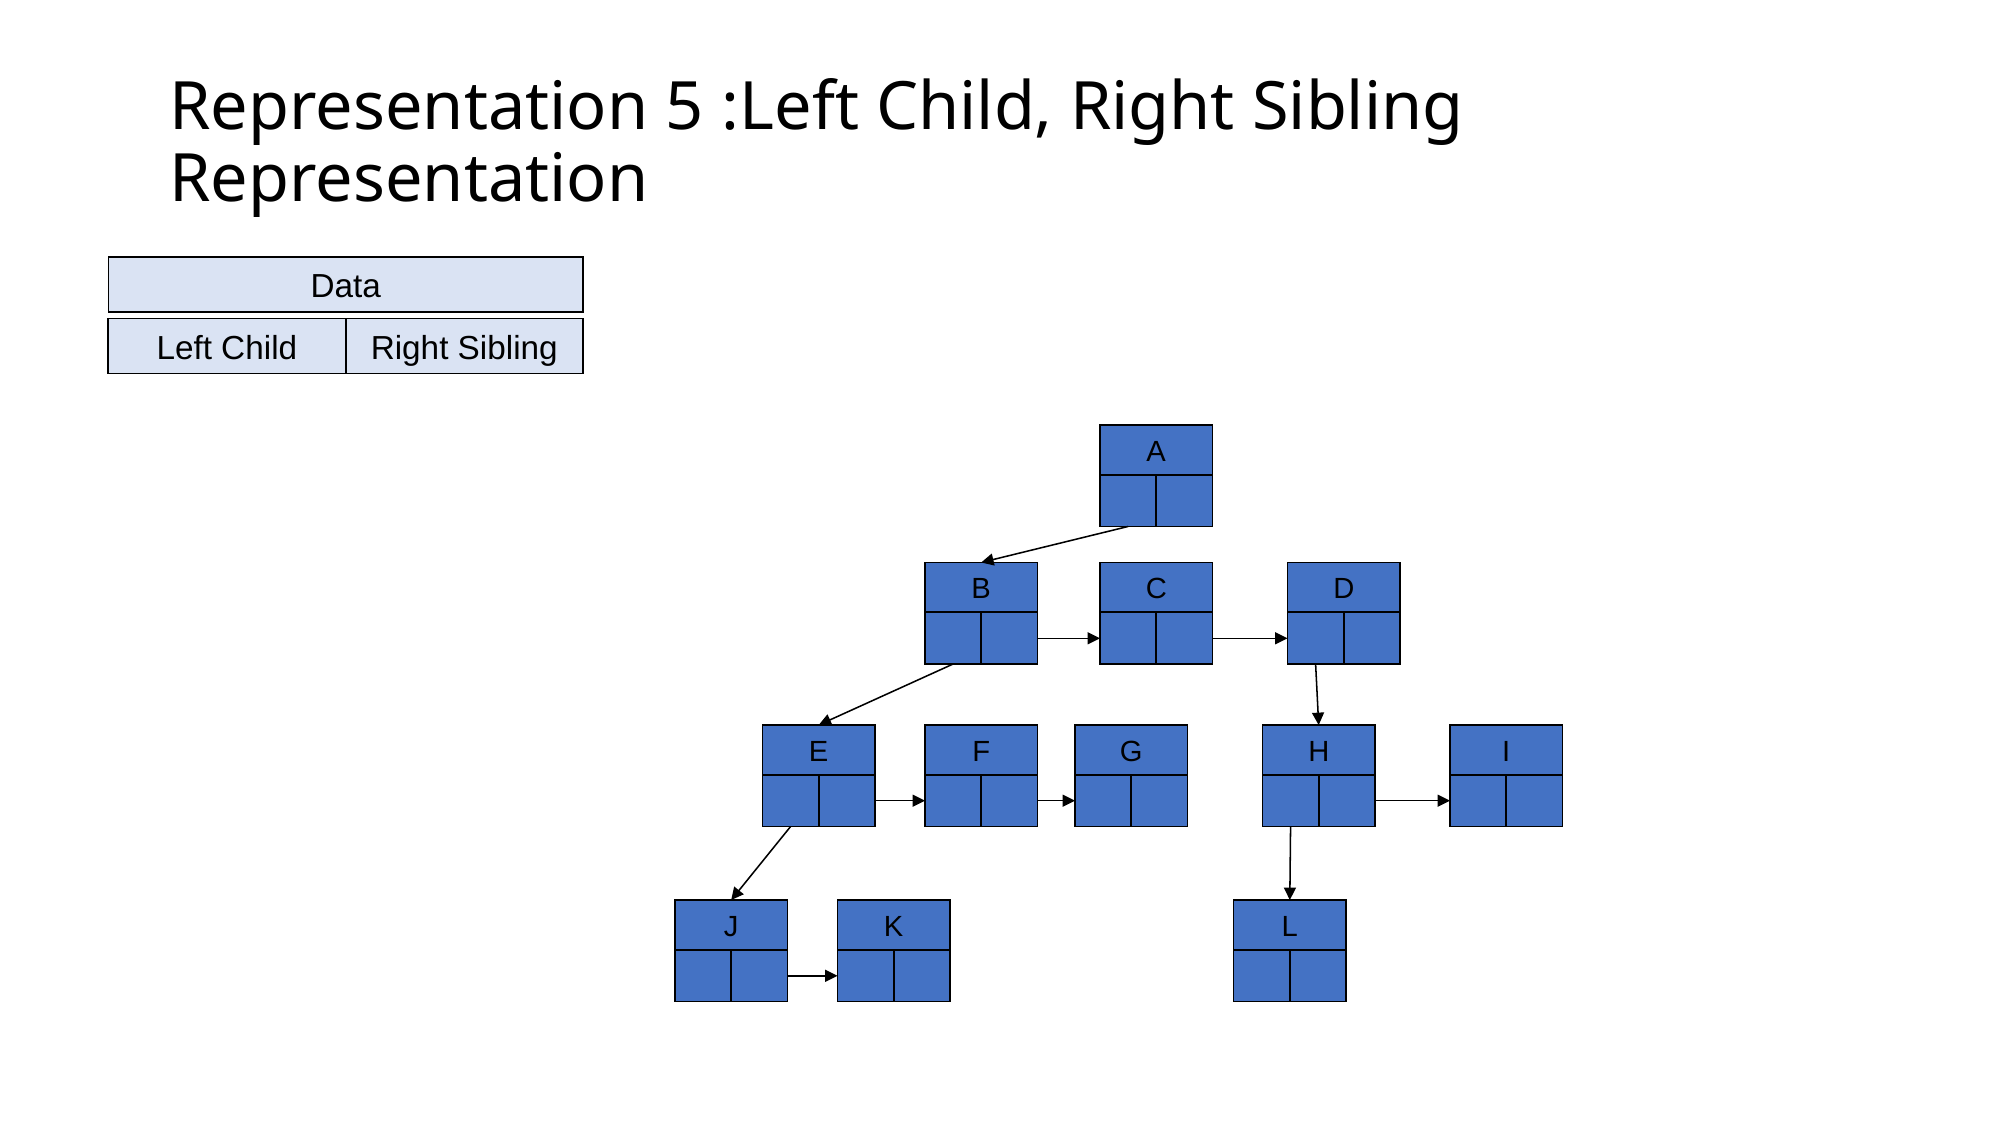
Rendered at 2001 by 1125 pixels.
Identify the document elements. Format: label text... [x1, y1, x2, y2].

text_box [924, 562, 1038, 664]
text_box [108, 257, 584, 375]
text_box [731, 826, 791, 900]
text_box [924, 724, 1038, 827]
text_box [1099, 562, 1213, 664]
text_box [1287, 562, 1400, 664]
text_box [1262, 724, 1375, 827]
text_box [1074, 724, 1188, 827]
title Representation 5 :Left Child, Right Sibling Representation [153, 50, 1779, 238]
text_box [837, 899, 950, 1002]
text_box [981, 526, 1129, 563]
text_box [1449, 724, 1563, 827]
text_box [818, 663, 954, 725]
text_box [762, 724, 875, 827]
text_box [674, 899, 788, 1002]
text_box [1315, 663, 1319, 725]
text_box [1099, 424, 1213, 527]
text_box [1233, 899, 1347, 1002]
